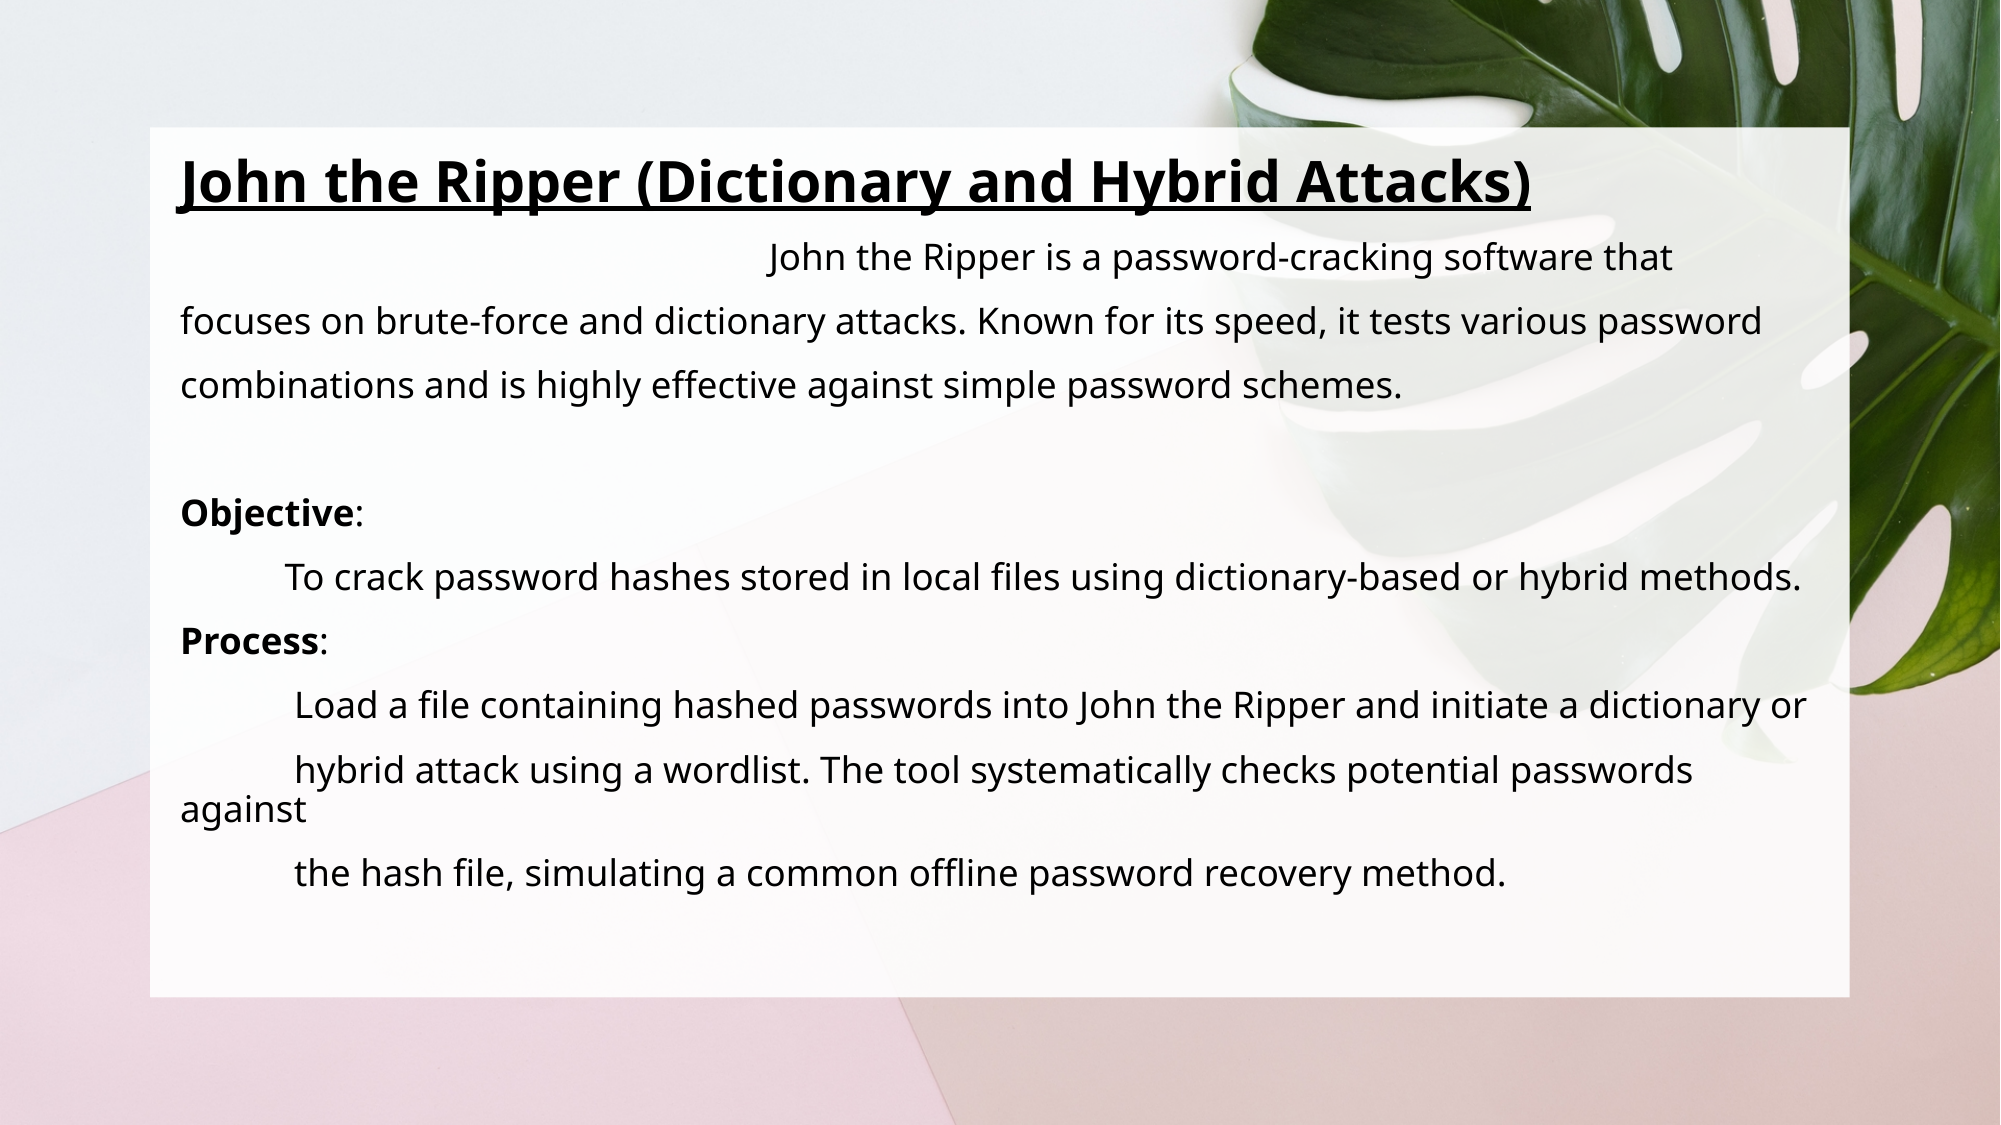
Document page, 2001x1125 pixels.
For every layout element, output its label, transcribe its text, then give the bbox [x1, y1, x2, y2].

picture [0, 0, 2000, 1125]
list John the Ripper (Dictionary and Hybrid Attacks) John the Ripper is a password-cracking software that focuses on brute-force and dictionary attacks. Known for its speed, it tests various password combinations and is highly effective against simple password schemes. Objective: To crack password hashes stored in local files using dictionary-based or hybrid methods. Process: Load a file containing hashed passwords into John the Ripper and initiate a dictionary or hybrid attack using a wordlist. The tool systematically checks potential passwords against the hash file, simulating a common offline password recovery method. [165, 145, 1835, 978]
